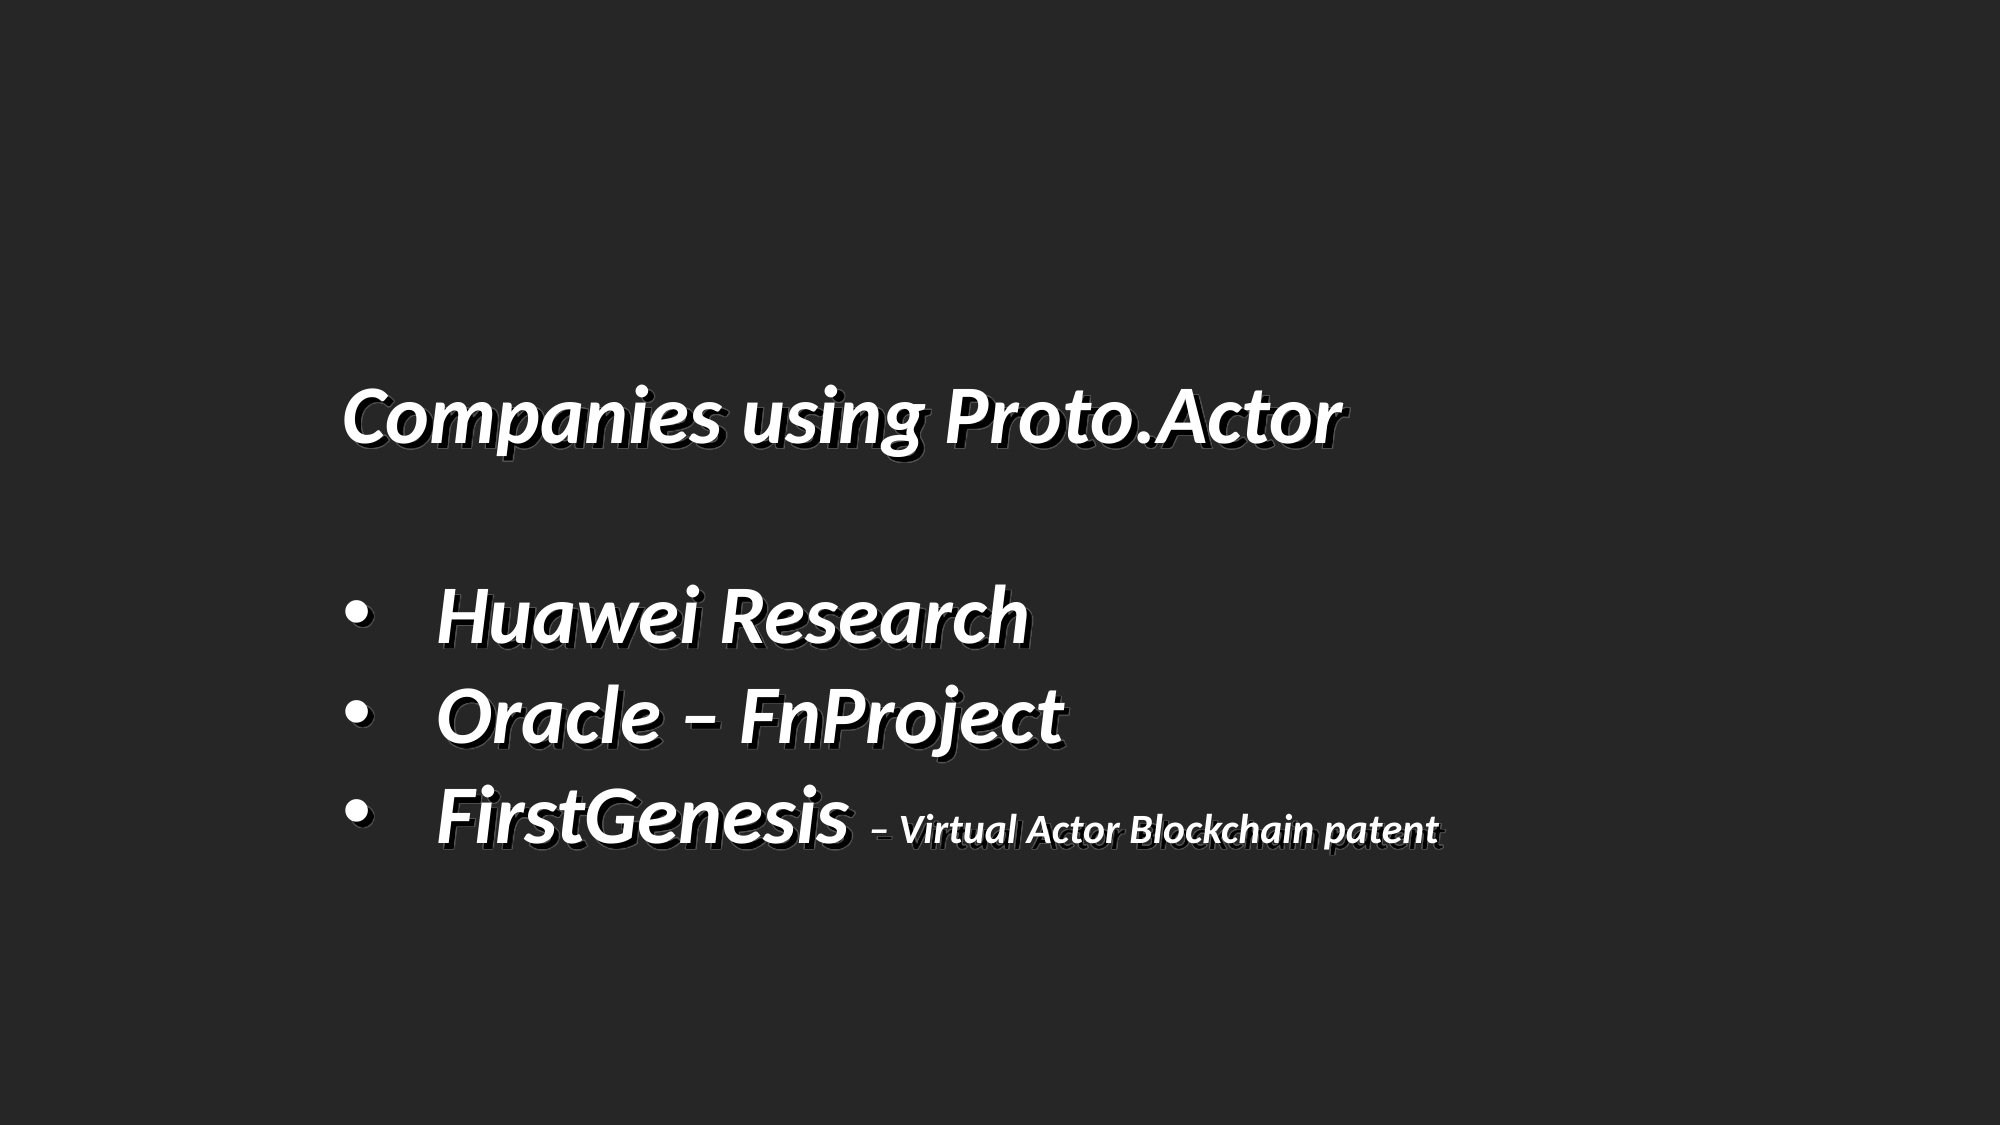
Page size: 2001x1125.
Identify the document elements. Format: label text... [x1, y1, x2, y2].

text_box Companies using Proto.Actor Huawei Research Oracle – FnProject FirstGenesis – Virtual Actor Blockchain patent [327, 352, 1672, 868]
